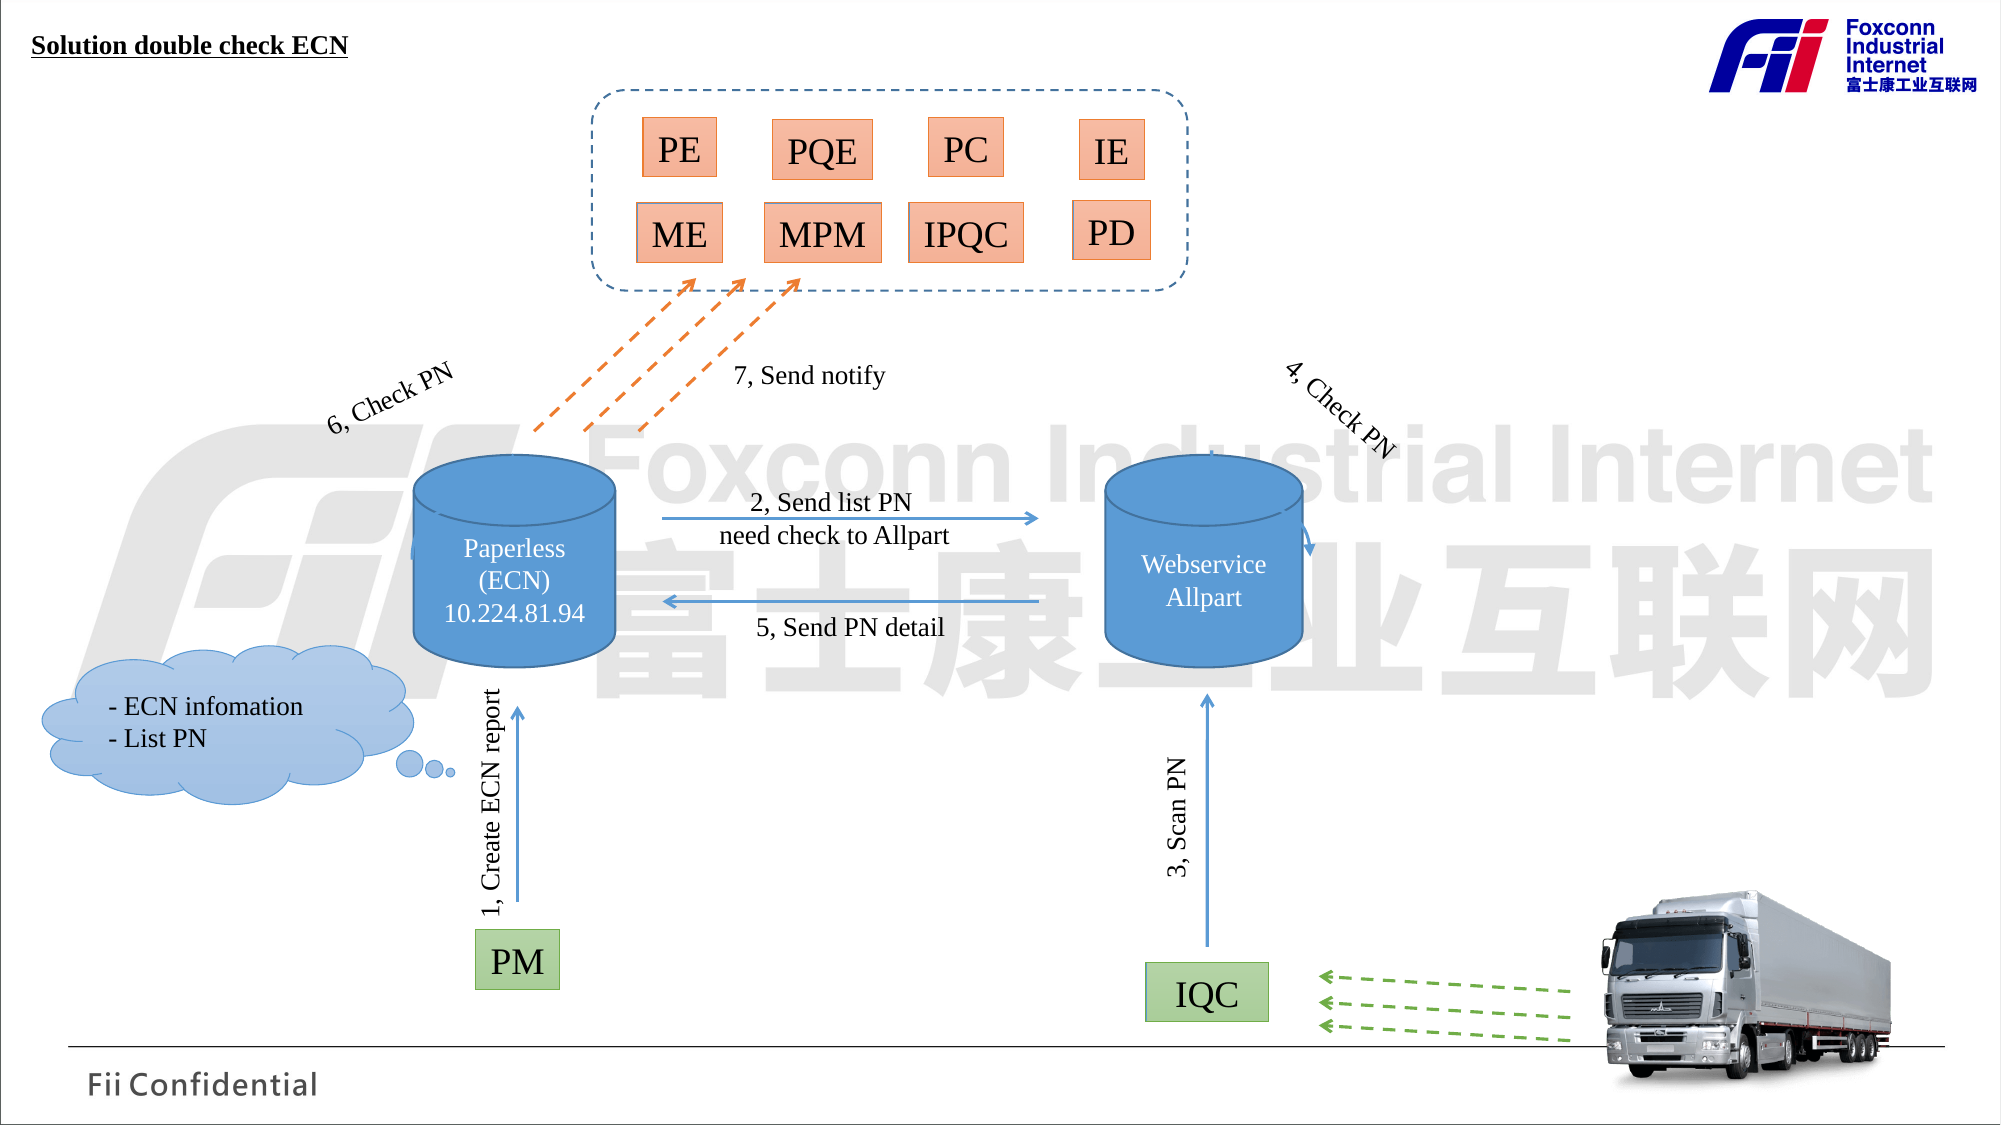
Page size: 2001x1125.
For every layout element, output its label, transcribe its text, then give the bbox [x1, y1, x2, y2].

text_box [1145, 890, 1892, 1095]
text_box MPM [764, 202, 882, 263]
text_box 4, Check PN [1263, 335, 1420, 482]
text_box 1, Create ECN report [464, 674, 513, 934]
text_box PQE [772, 119, 873, 180]
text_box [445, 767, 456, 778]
text_box Solution double check ECN [16, 20, 364, 68]
text_box 7, Send notify [801, 349, 901, 398]
text_box IE [1079, 119, 1145, 180]
text_box Webservice Allpart [1104, 453, 1304, 669]
text_box 6, Check PN [303, 339, 475, 455]
text_box 2, Send list PN need check to Allpart [704, 477, 965, 518]
text_box PE [642, 117, 717, 177]
text_box PC [928, 117, 1004, 177]
text_box 5, Send PN detail [741, 602, 960, 649]
text_box 2, Send list PN need check to Allpart [704, 519, 965, 558]
text_box PM [475, 929, 560, 990]
text_box [590, 89, 1189, 292]
text_box 3, Scan PN [1150, 742, 1199, 890]
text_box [697, 278, 801, 432]
text_box Paperless (ECN) 10.224.81.94 [412, 453, 617, 669]
text_box PD [1072, 200, 1151, 260]
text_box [1207, 454, 1315, 553]
text_box - ECN infomation - List PN [395, 749, 444, 779]
text_box - ECN infomation - List PN [41, 645, 415, 806]
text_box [534, 278, 697, 432]
picture [0, 0, 2001, 1125]
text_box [412, 453, 513, 560]
text_box IPQC [908, 202, 1024, 263]
text_box ME [636, 202, 723, 263]
